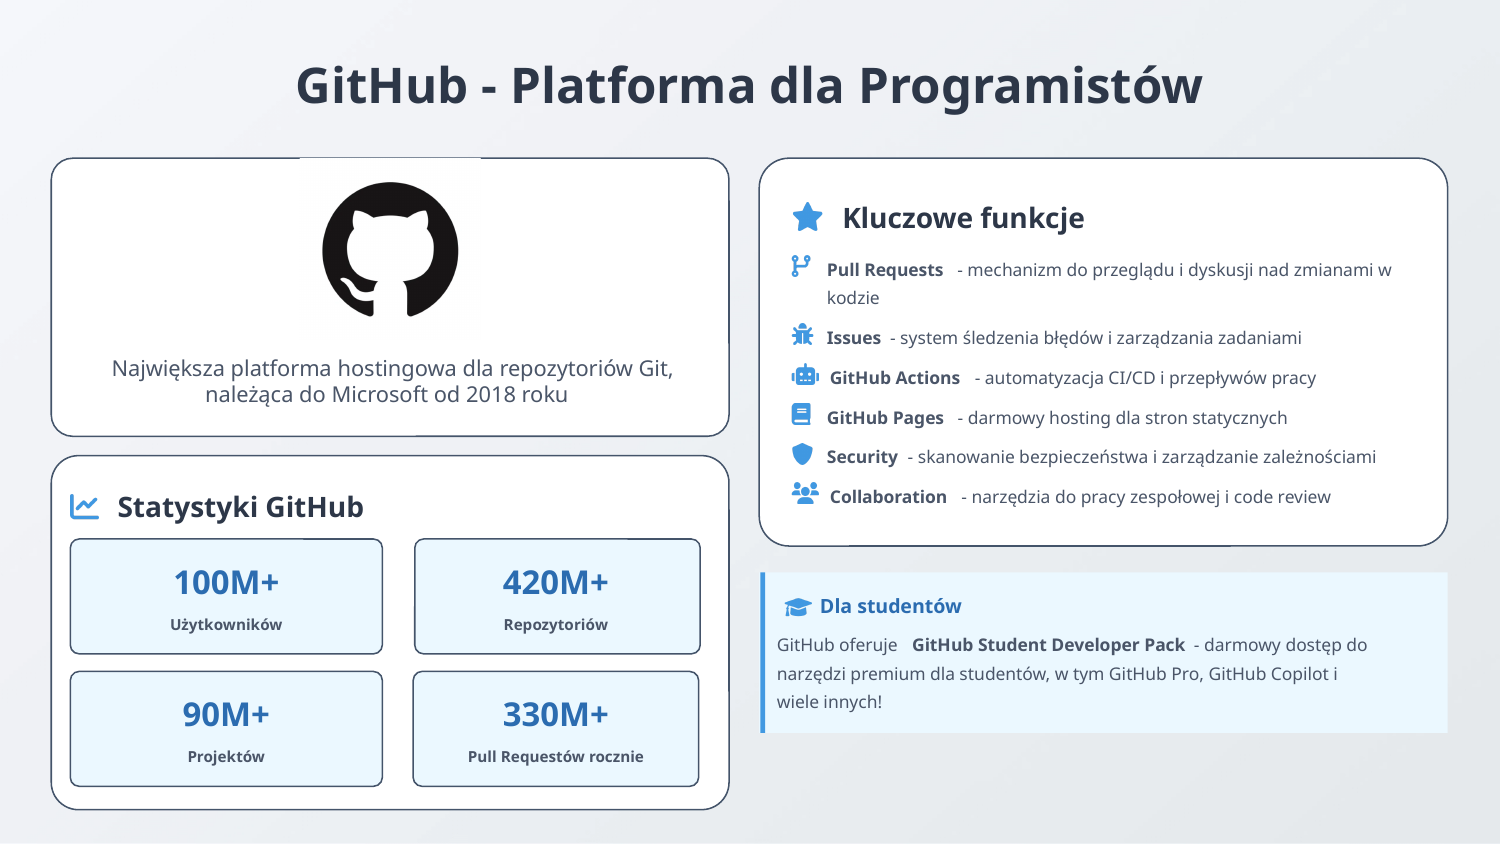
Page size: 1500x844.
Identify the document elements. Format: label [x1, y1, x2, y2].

text_box [50, 455, 730, 810]
picture [0, 0, 1500, 844]
